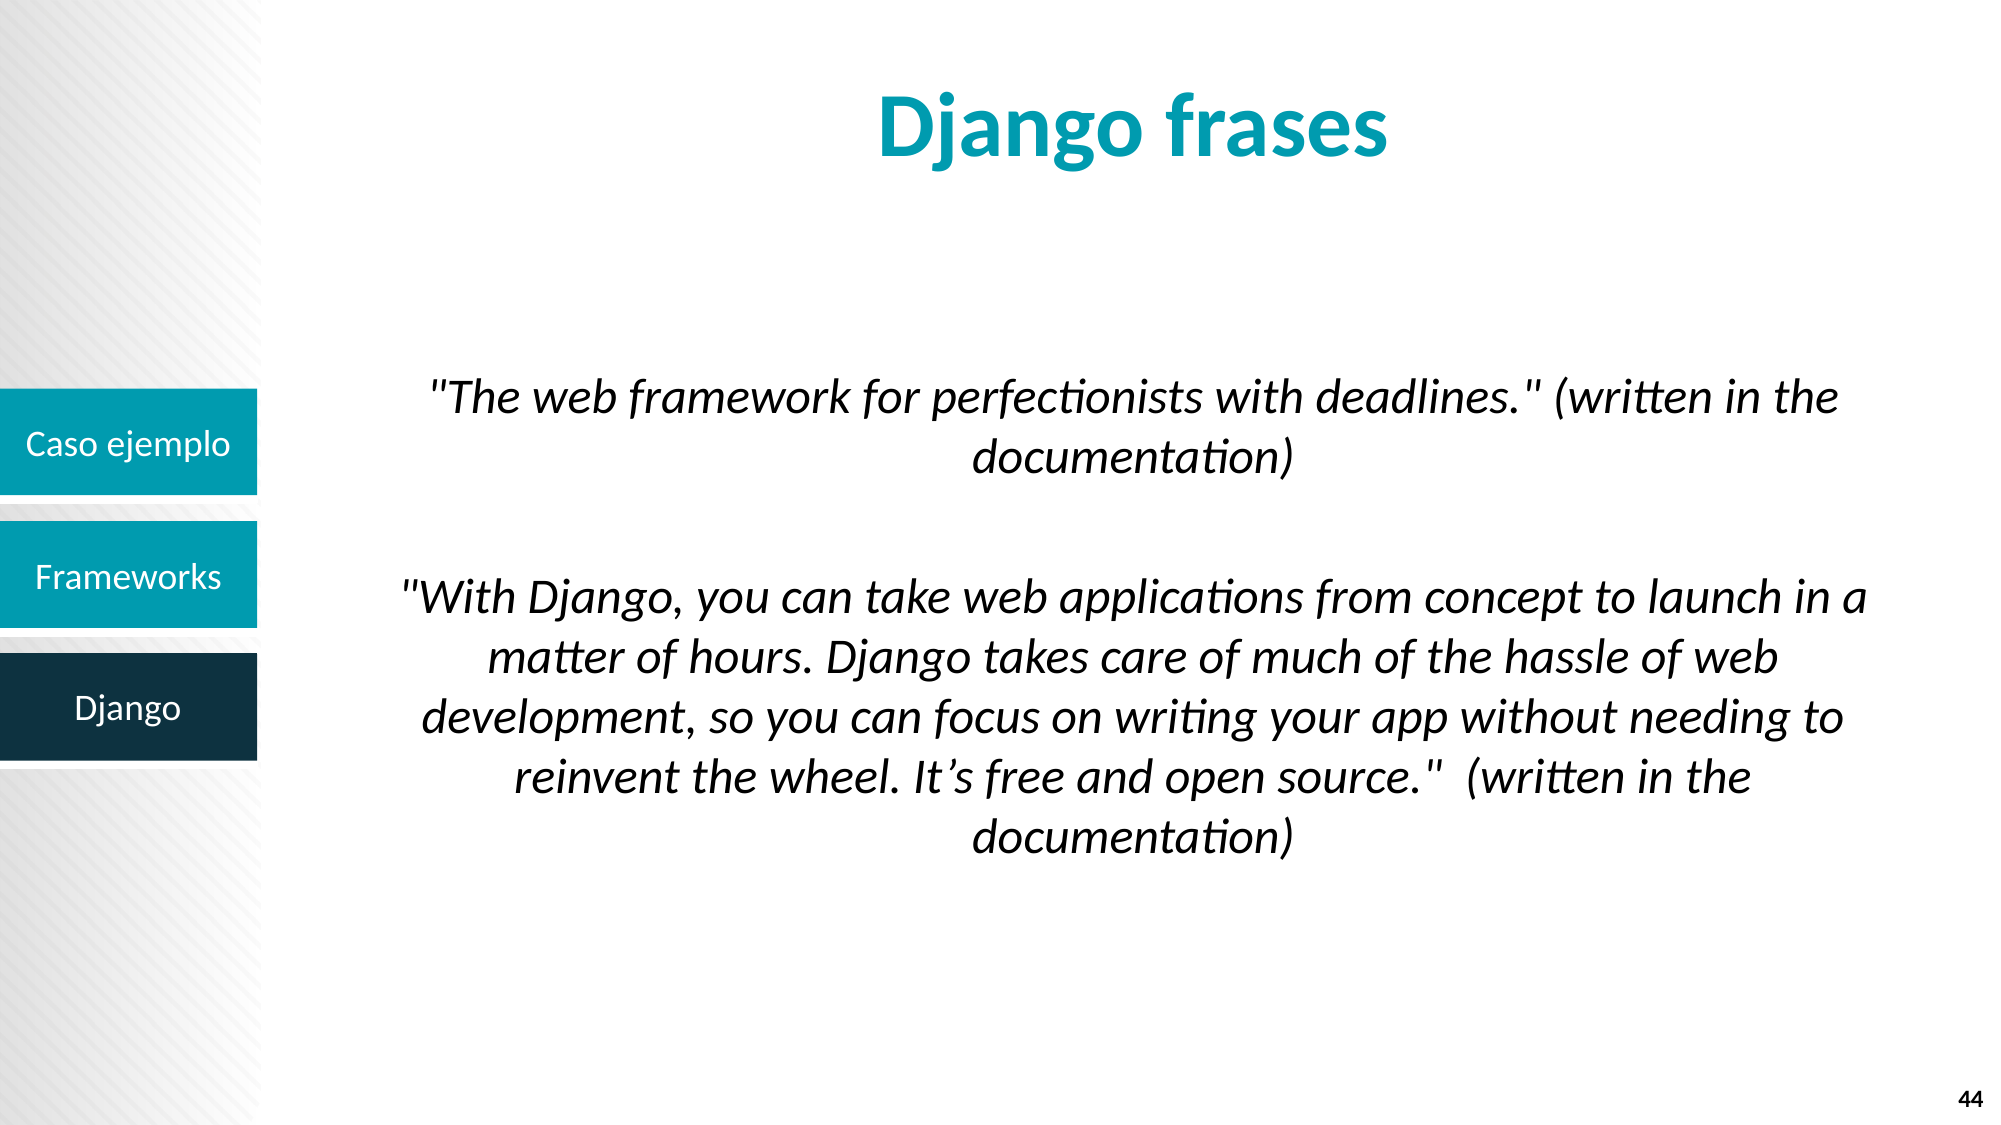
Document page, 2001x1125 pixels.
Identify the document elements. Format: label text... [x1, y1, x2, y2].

list "The web framework for perfectionists with deadlines." (written in the documentation) "With Django, you can take web applications from concept to launch in a matter of hours. Django takes care of much of the hassle of web development, so you can focus on writing your app without needing to reinvent the wheel. It’s free and open source." (written in the documentation) [340, 231, 1927, 997]
title Django frases [340, 36, 1927, 204]
text_box Django [0, 653, 257, 758]
slide_number 44 [1921, 1072, 2000, 1124]
